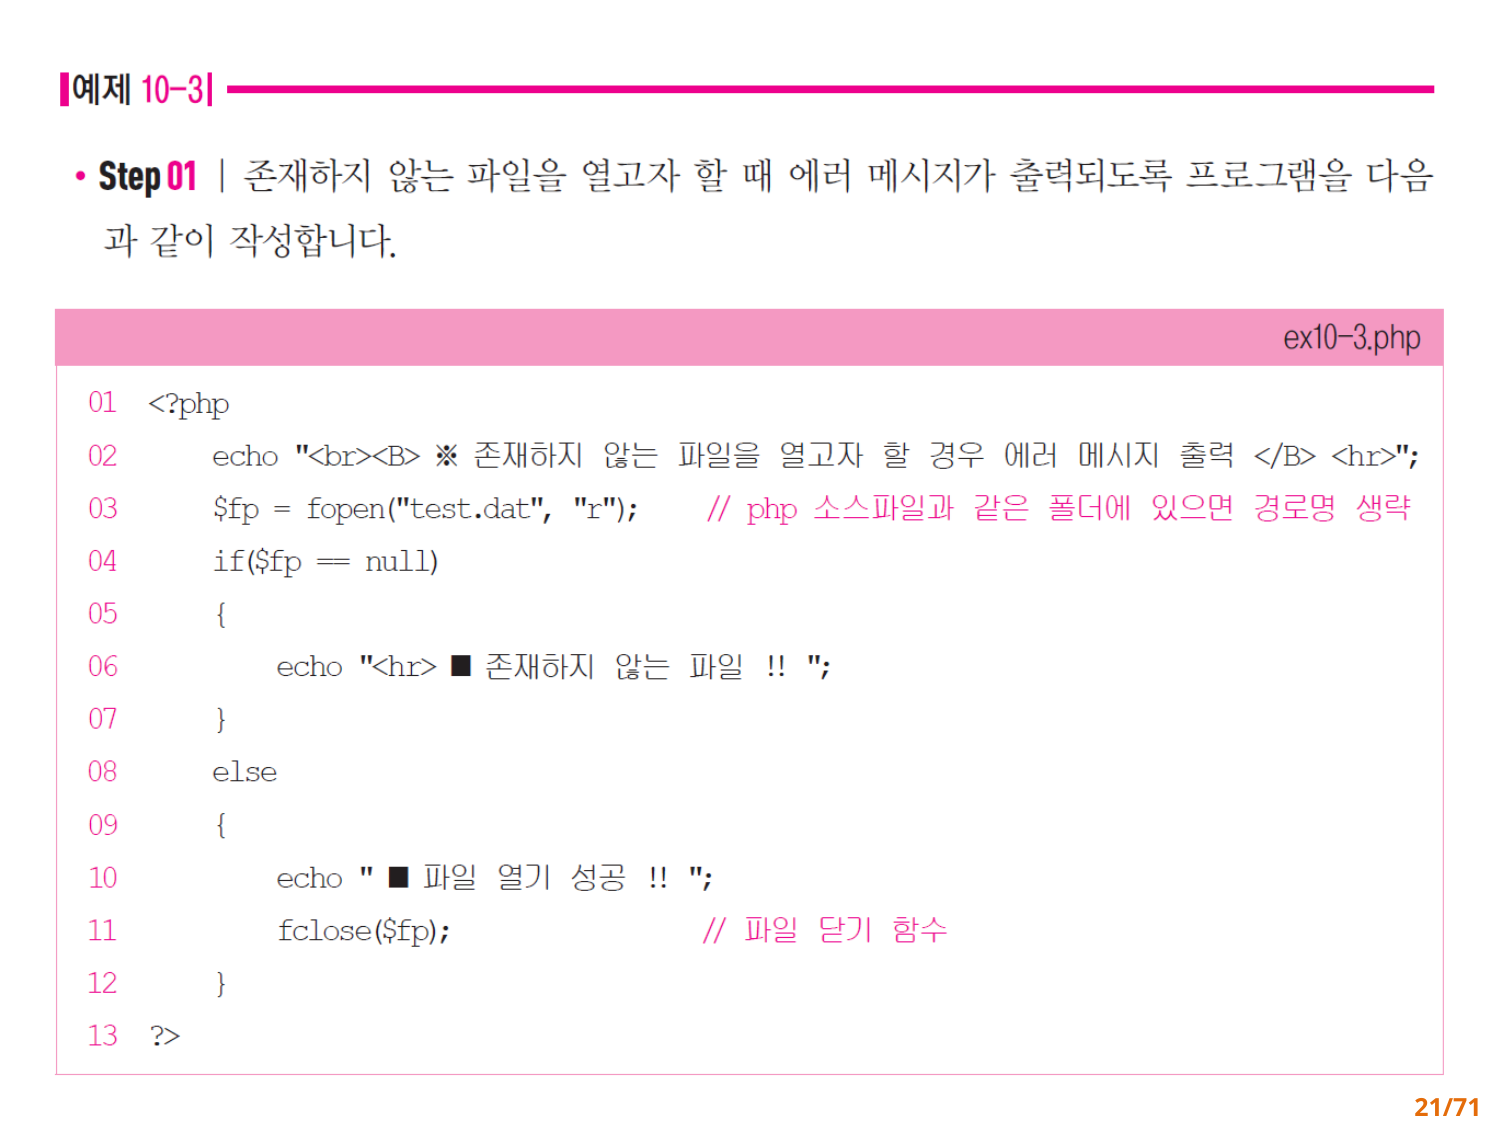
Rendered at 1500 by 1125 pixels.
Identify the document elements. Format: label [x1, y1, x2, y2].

text_box [43, 54, 1456, 1097]
